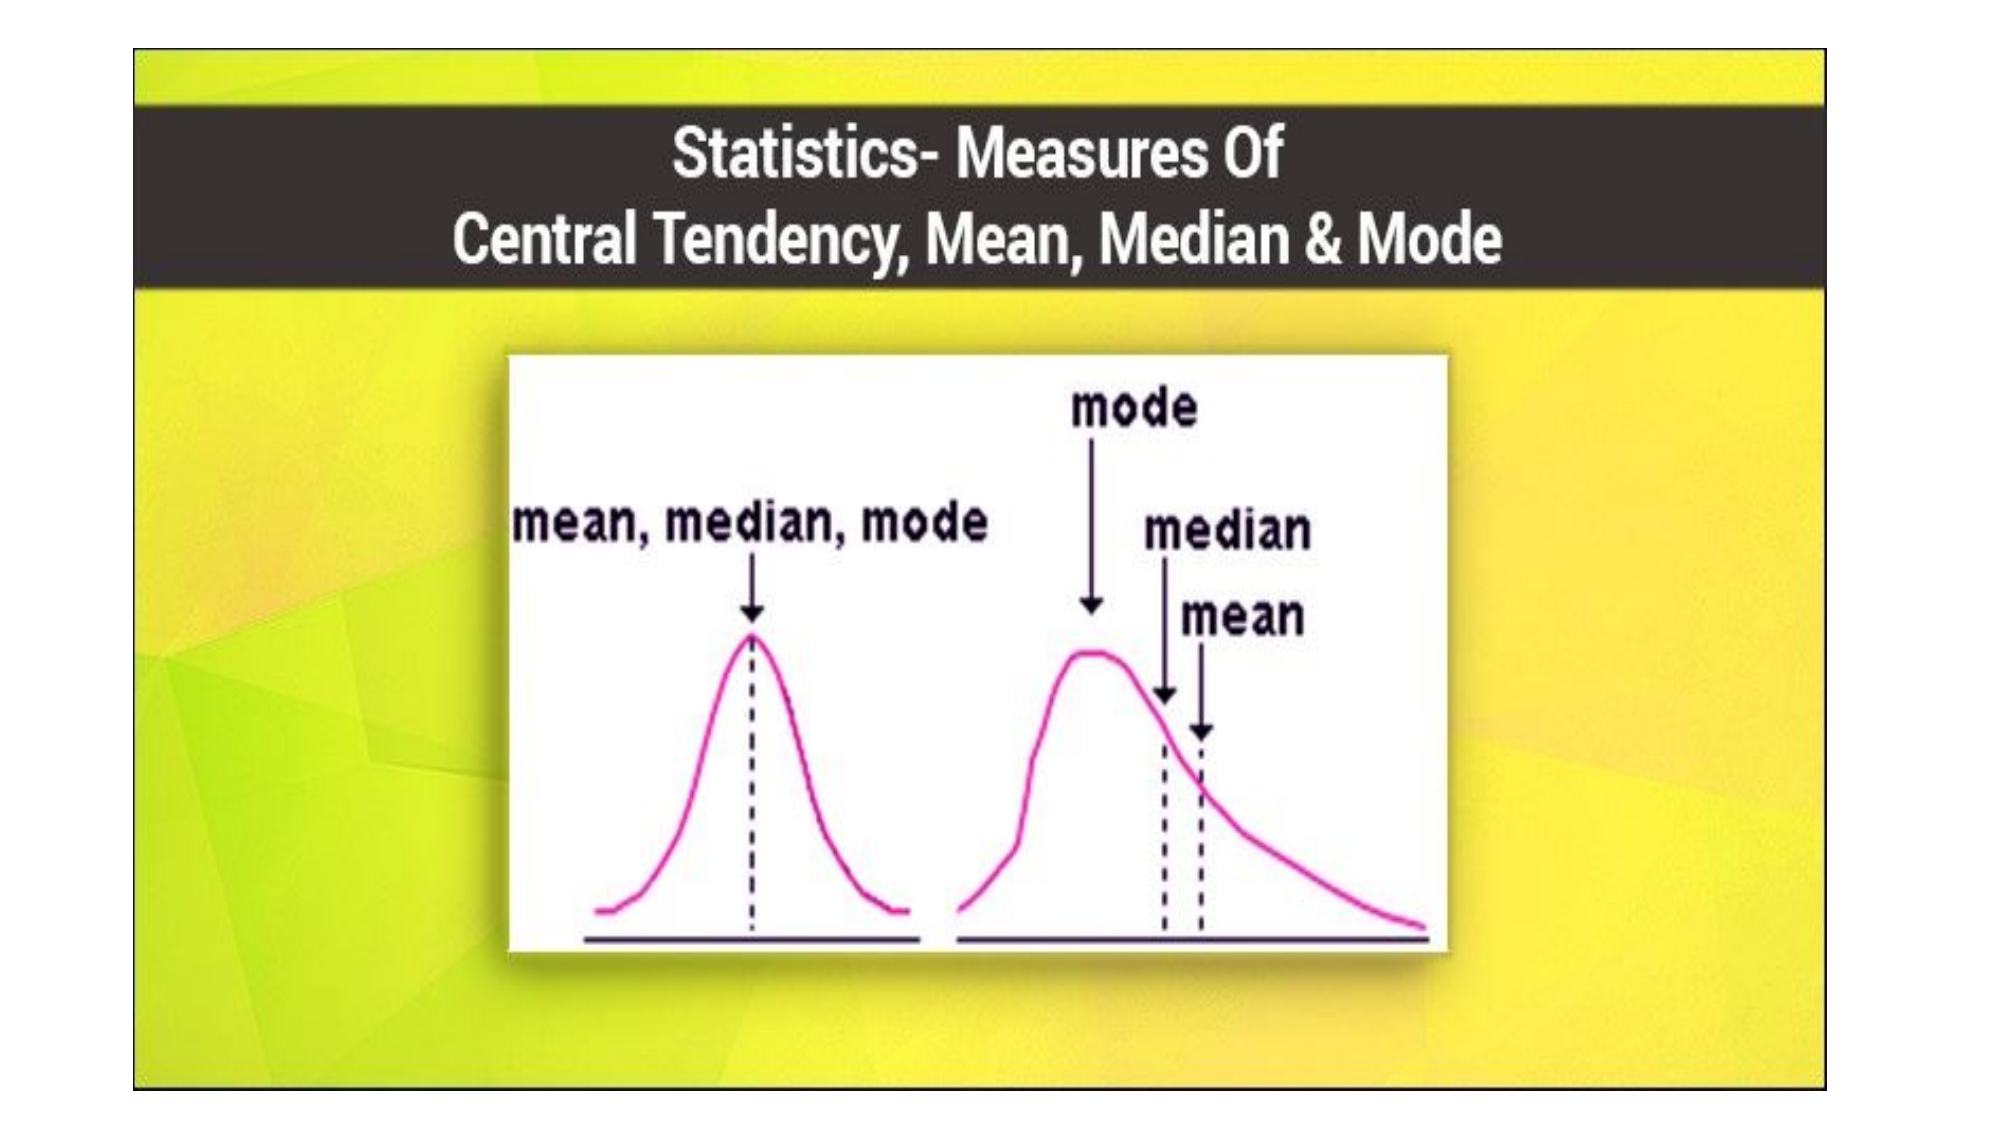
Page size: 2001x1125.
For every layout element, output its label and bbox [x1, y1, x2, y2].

picture [133, 48, 1827, 1091]
